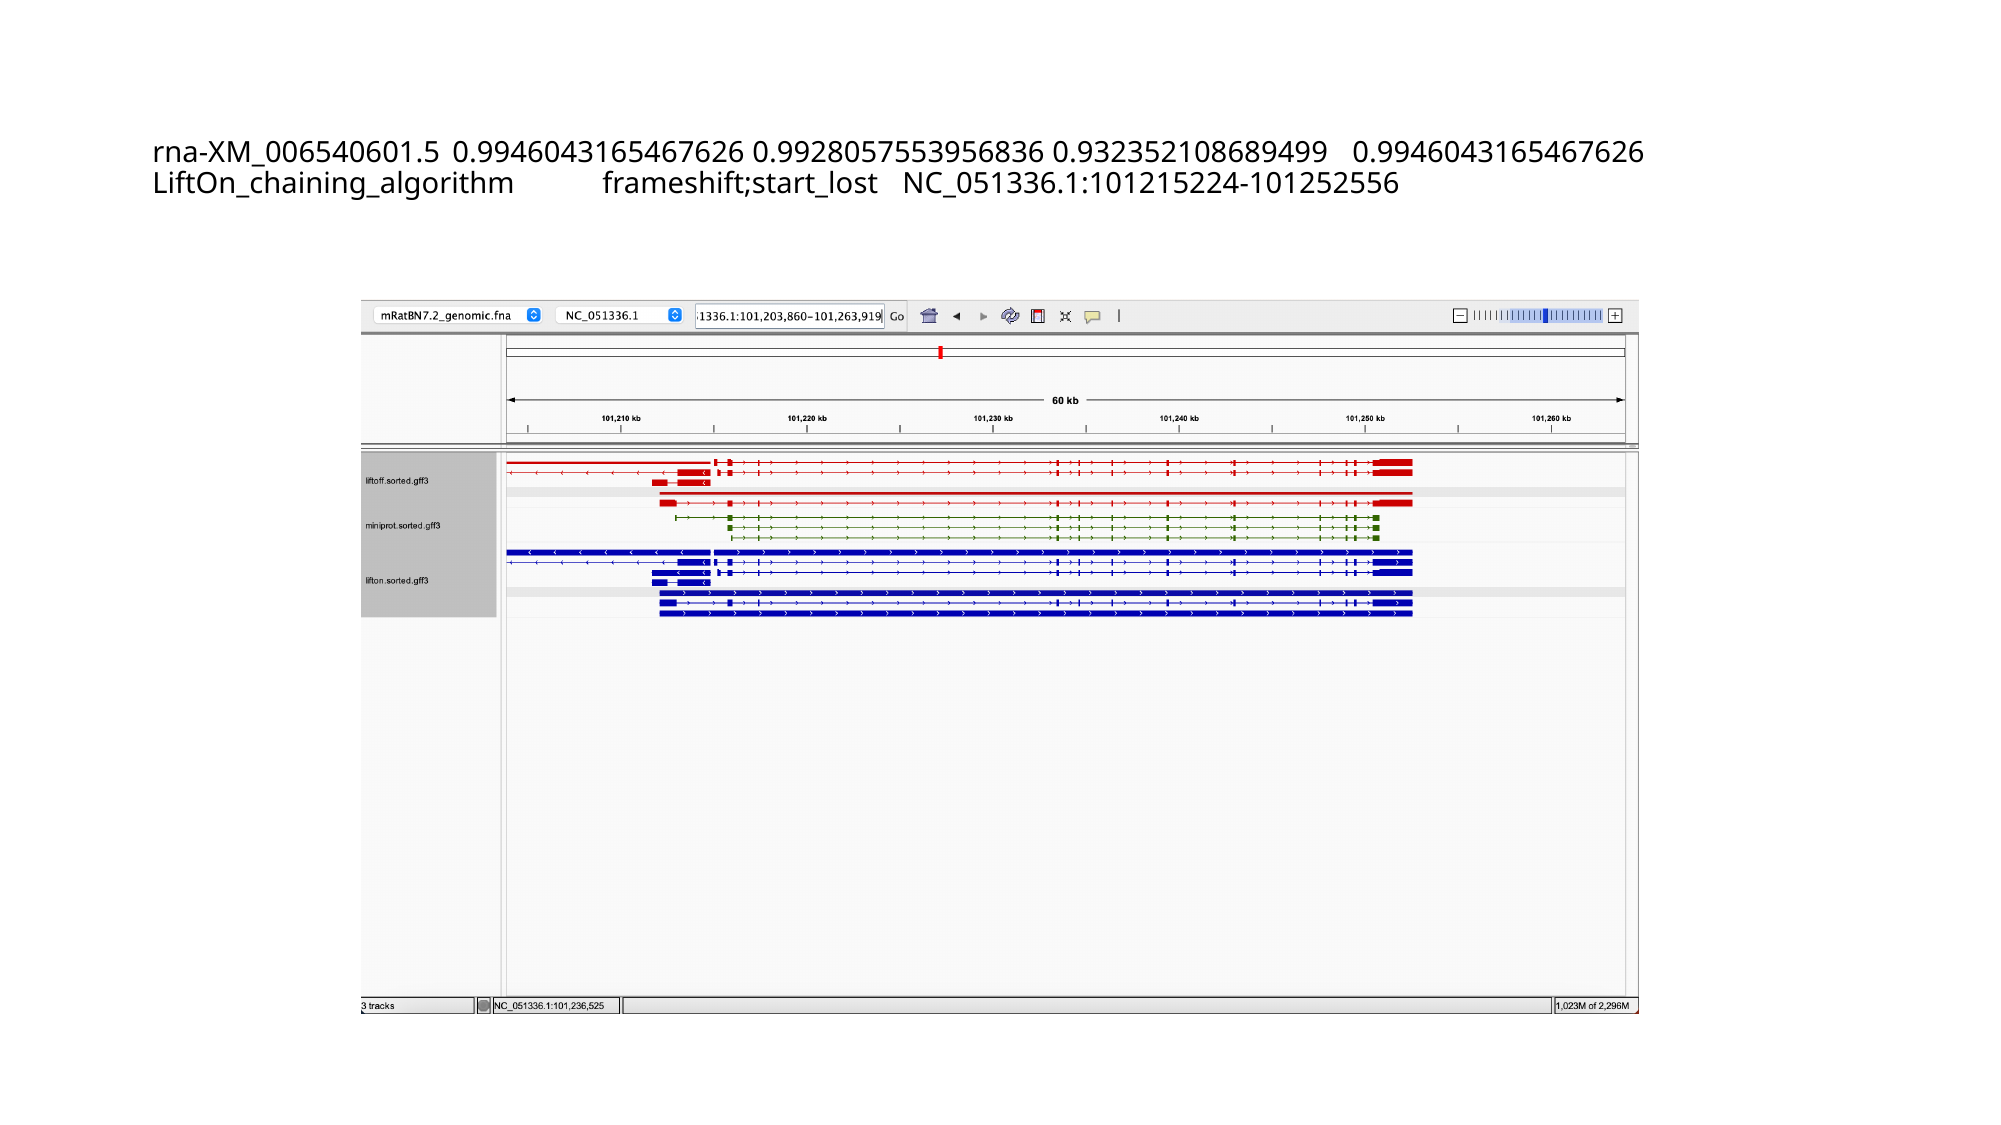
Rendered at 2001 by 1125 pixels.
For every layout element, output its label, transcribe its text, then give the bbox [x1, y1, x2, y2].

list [361, 299, 1639, 1014]
title rna-XM_006540601.5 0.9946043165467626 0.9928057553956836 0.932352108689499 0.9946043165467626 LiftOn_chaining_algorithm frameshift;start_lost NC_051336.1:101215224-101252556 [137, 59, 1863, 278]
